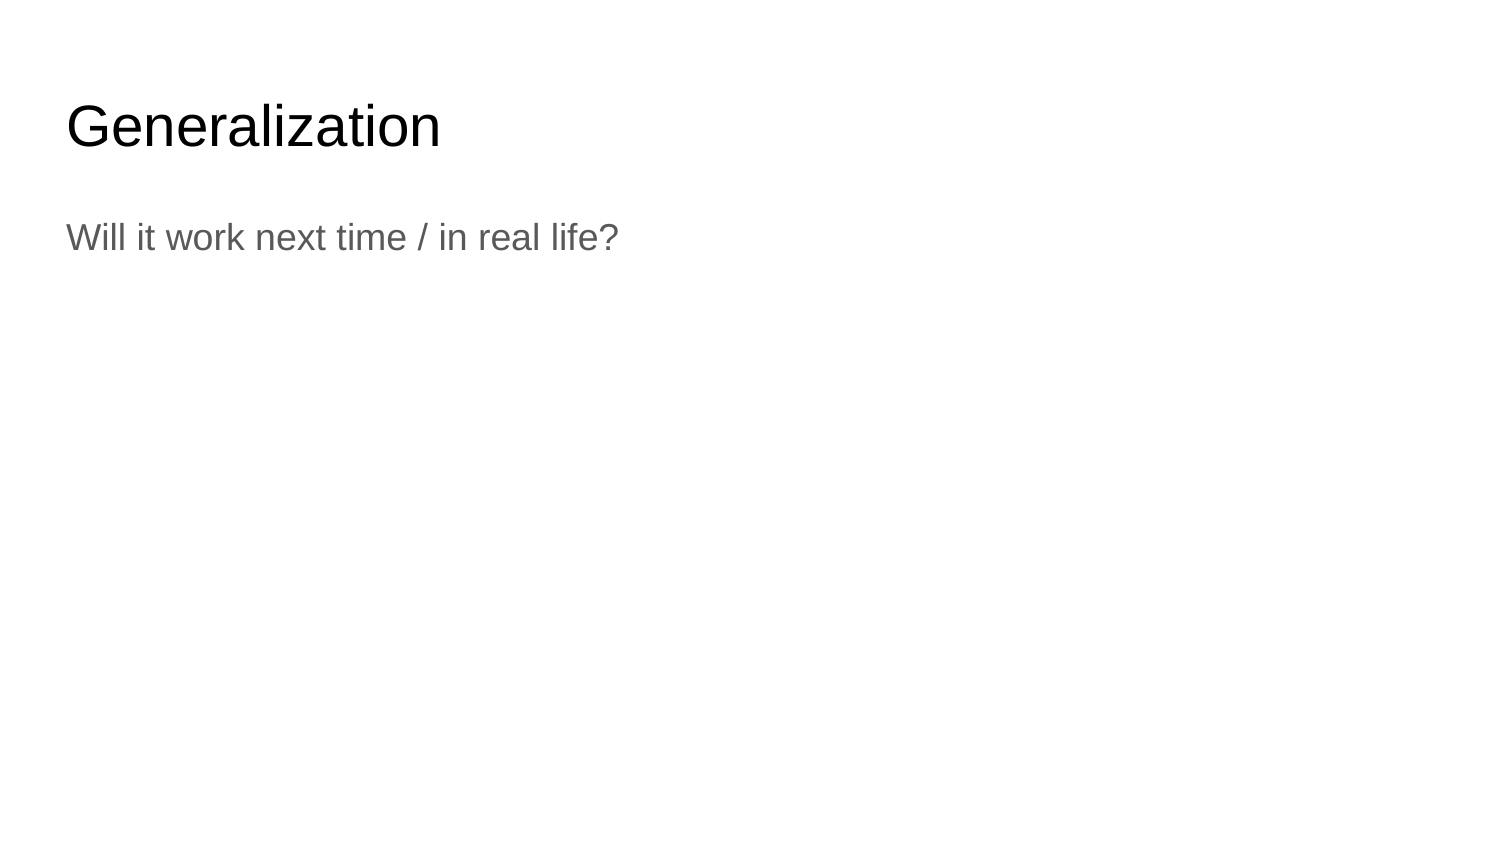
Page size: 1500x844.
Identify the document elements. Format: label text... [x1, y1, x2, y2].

title Generalization [51, 72, 1449, 167]
list Will it work next time / in real life? [51, 191, 1449, 752]
